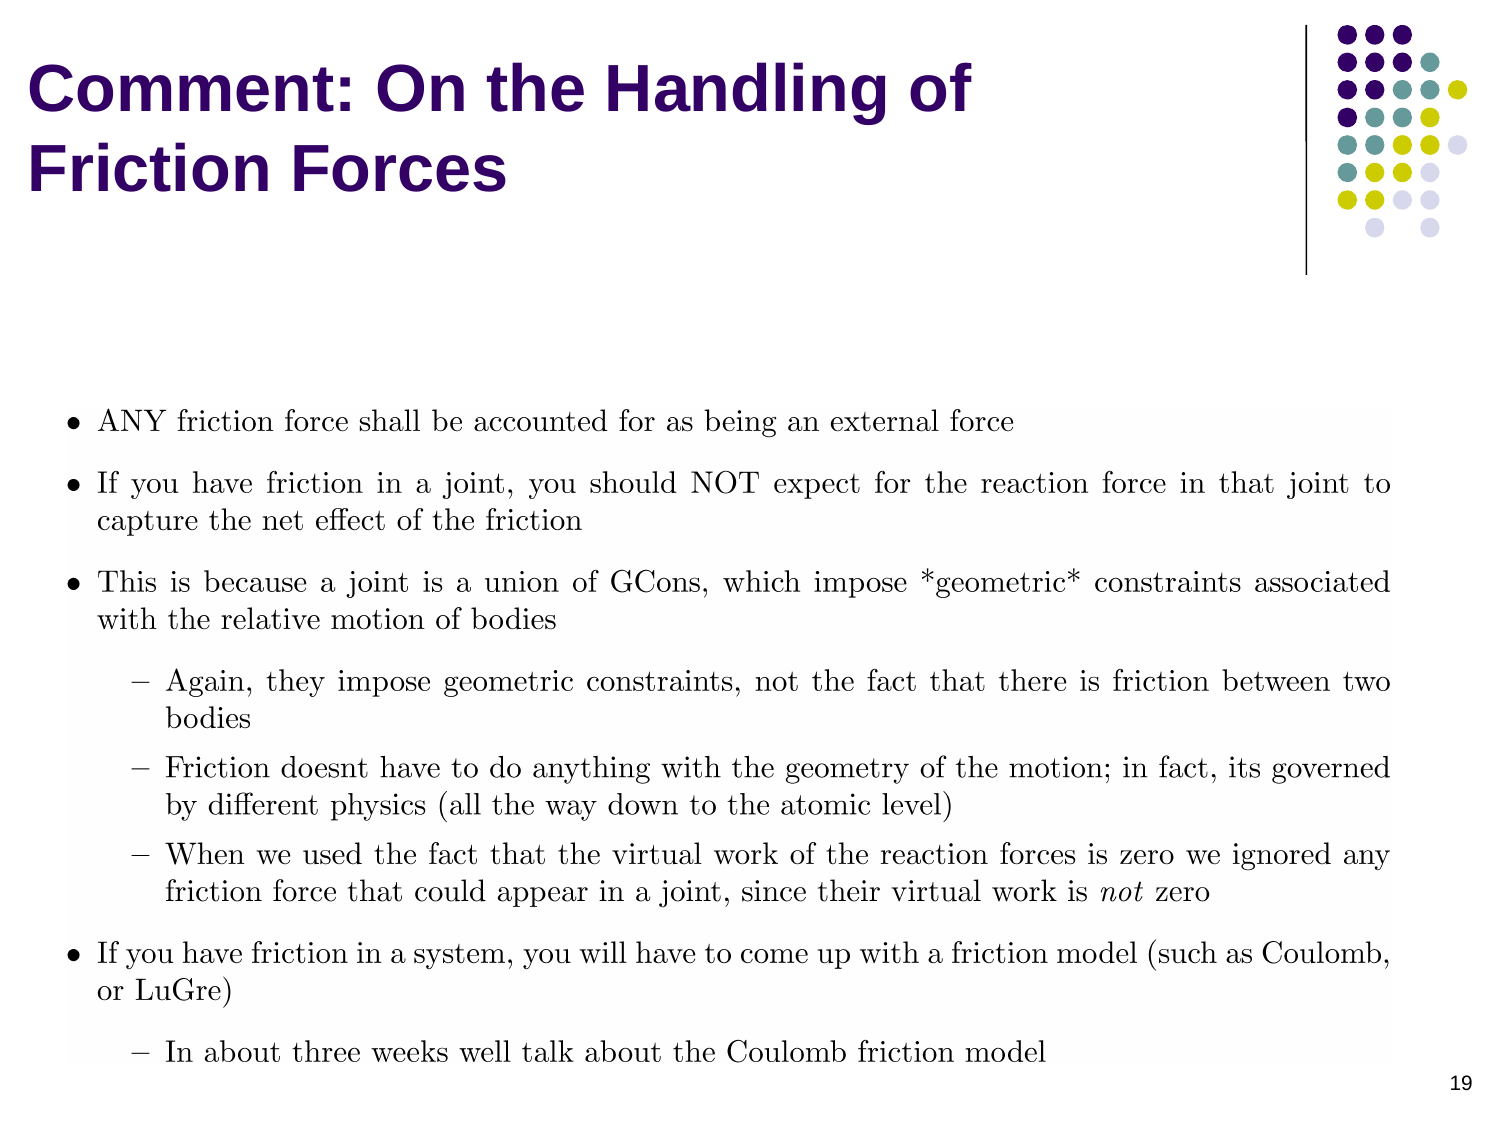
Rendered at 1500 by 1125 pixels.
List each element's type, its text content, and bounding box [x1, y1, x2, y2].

title Comment: On the Handling of Friction Forces [12, 24, 1288, 213]
picture [65, 405, 1391, 1064]
slide_number 19 [1362, 1062, 1488, 1113]
